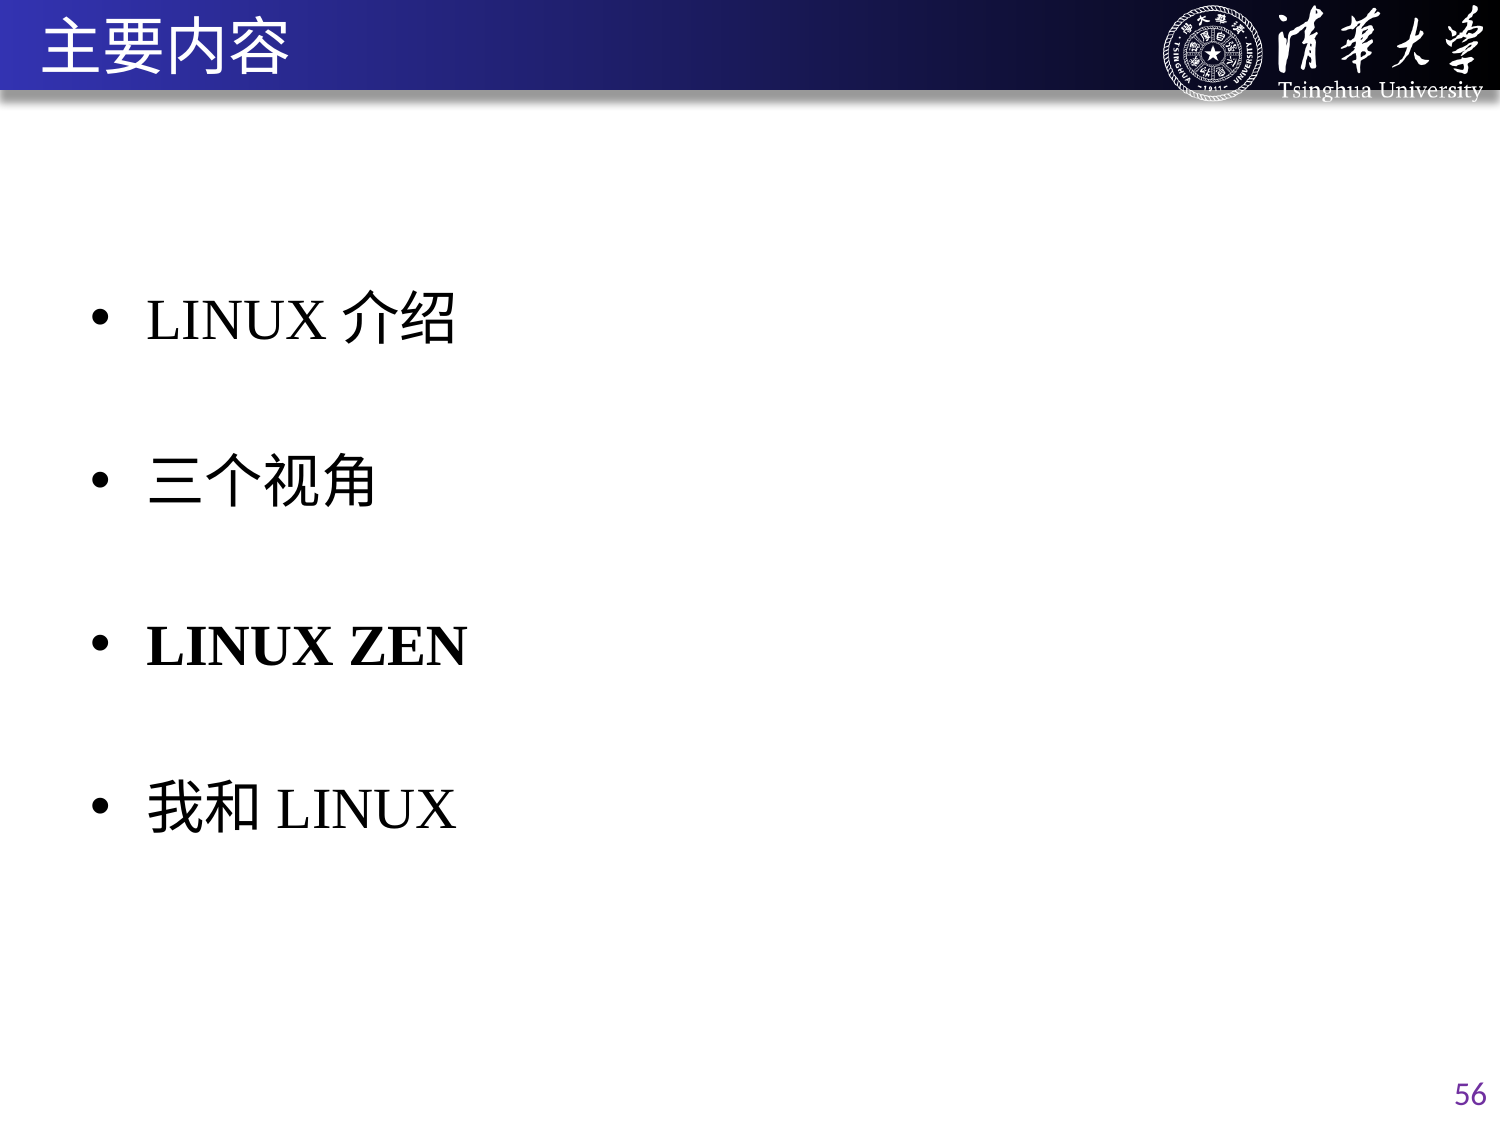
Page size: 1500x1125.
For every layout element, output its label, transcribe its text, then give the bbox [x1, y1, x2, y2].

slide_number 56 [1325, 1062, 1500, 1122]
title 主要内容 [0, 0, 1152, 90]
list LINUX介绍 三个视角 LINUX ZEN 我和LINUX [75, 184, 1425, 1000]
